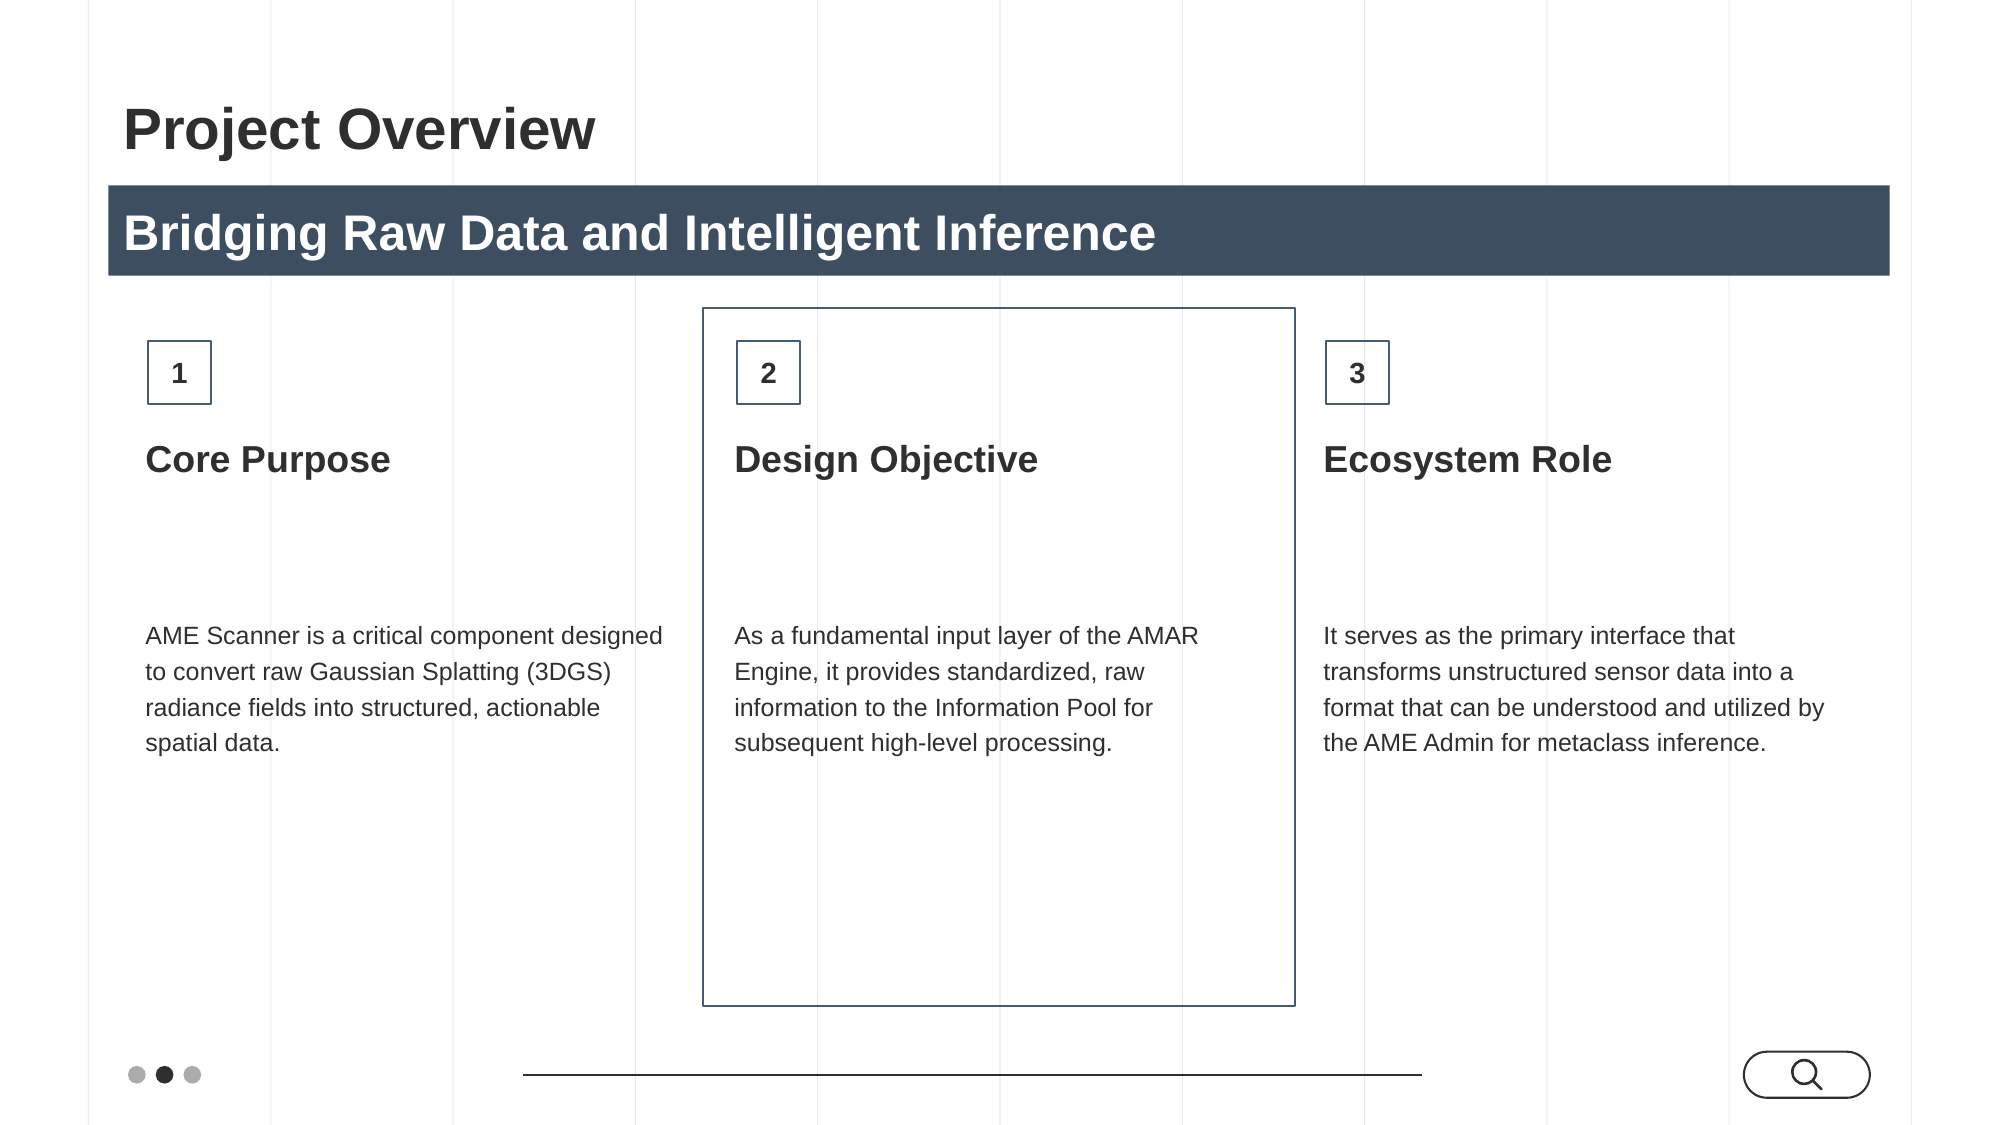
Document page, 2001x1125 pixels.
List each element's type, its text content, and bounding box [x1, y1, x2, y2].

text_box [108, 185, 1890, 1007]
title Project Overview [108, 21, 1890, 169]
